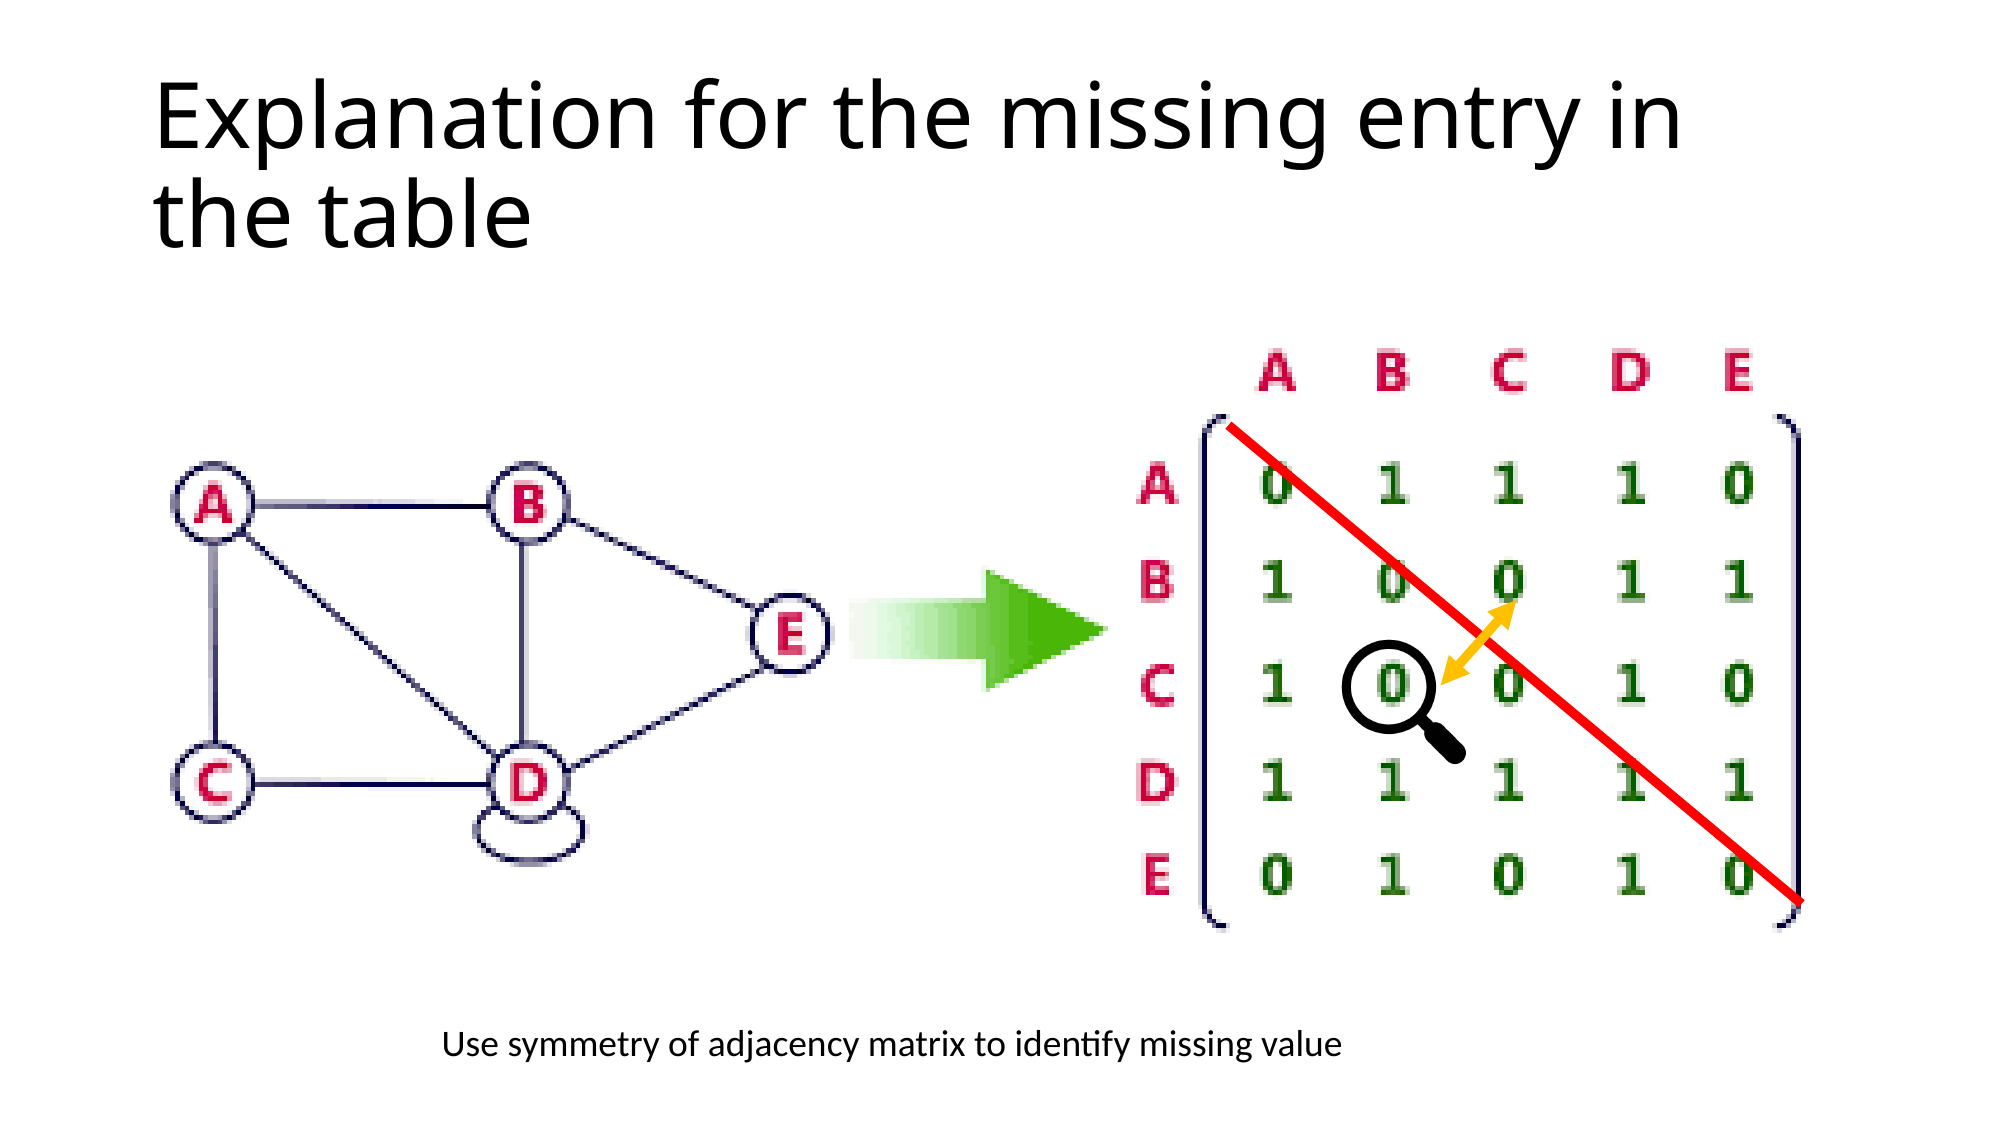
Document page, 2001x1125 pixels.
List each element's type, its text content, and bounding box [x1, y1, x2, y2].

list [138, 311, 1834, 971]
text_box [1440, 599, 1517, 686]
title Explanation for the missing entry in the table [137, 59, 1863, 278]
text_box Use symmetry of adjacency matrix to identify missing value [426, 1011, 1840, 1072]
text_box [1228, 425, 1802, 904]
